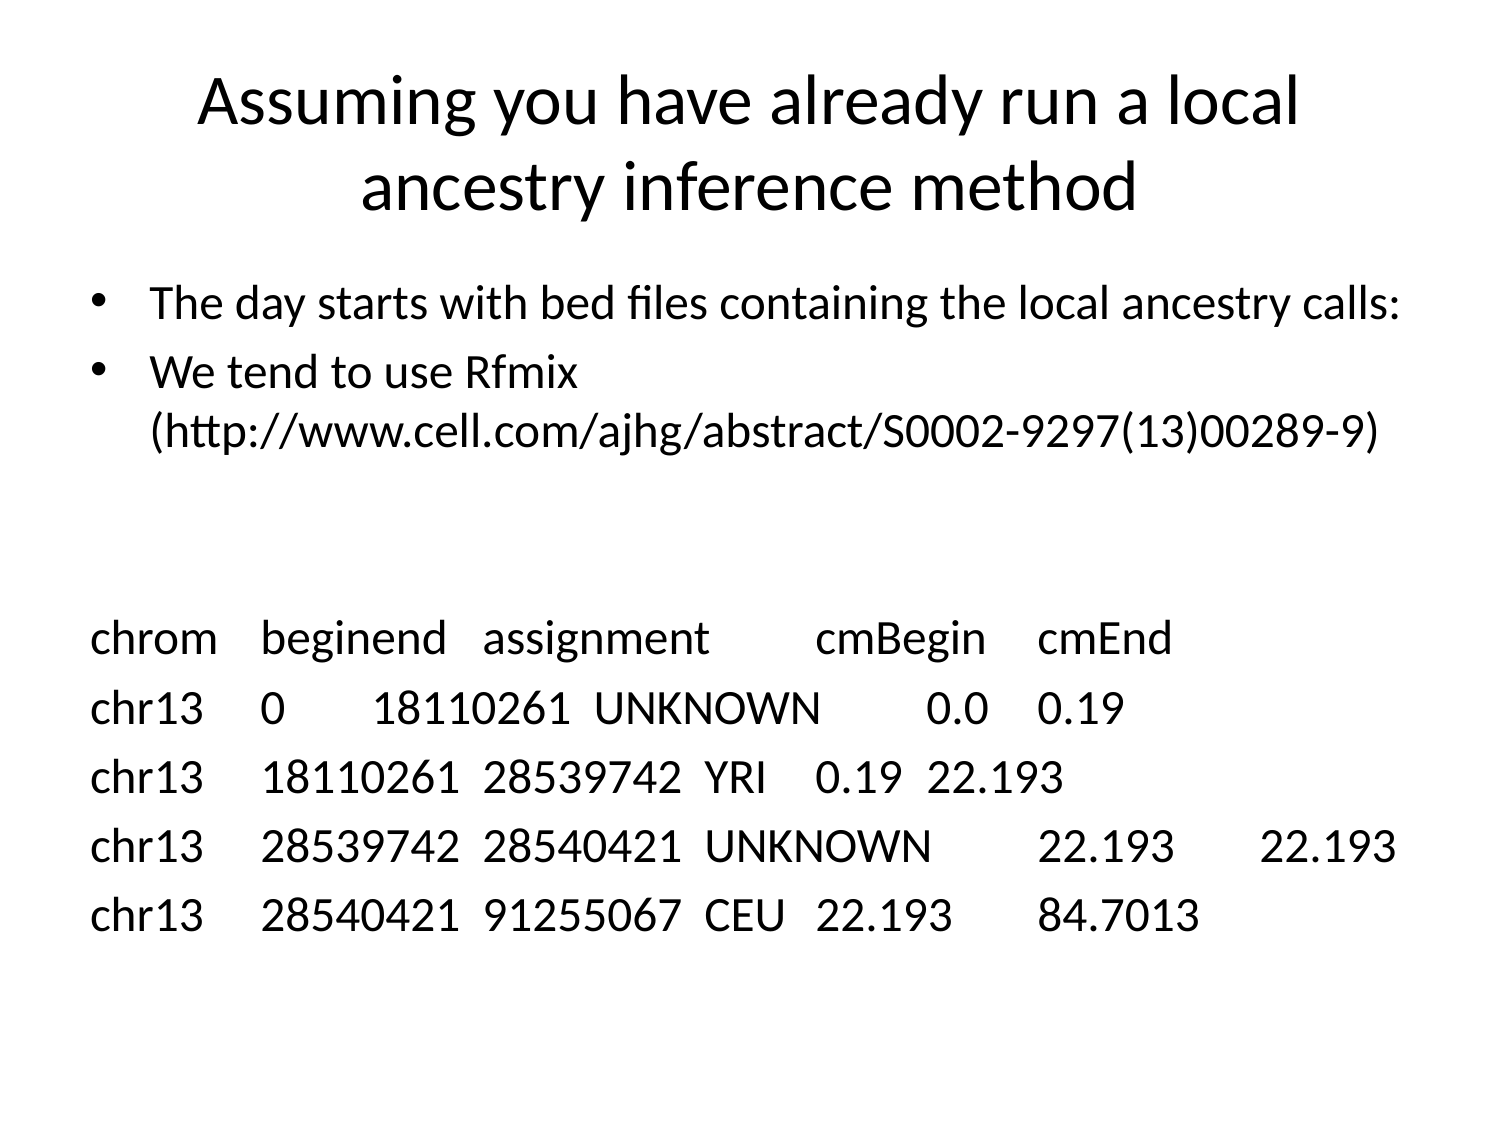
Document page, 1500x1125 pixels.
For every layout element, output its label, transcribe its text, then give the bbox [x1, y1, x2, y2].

list The day starts with bed files containing the local ancestry calls: We tend to use Rfmix (http://www.cell.com/ajhg/abstract/S0002-9297(13)00289-9) chrom begin end assignment cmBegin cmEnd chr13 0 18110261 UNKNOWN 0.0 0.19 chr13 18110261 28539742 YRI 0.19 22.193 chr13 28539742 28540421 UNKNOWN 22.193 22.193 chr13 28540421 91255067 CEU 22.193 84.7013 [75, 262, 1425, 1005]
title Assuming you have already run a local ancestry inference method [75, 45, 1425, 233]
